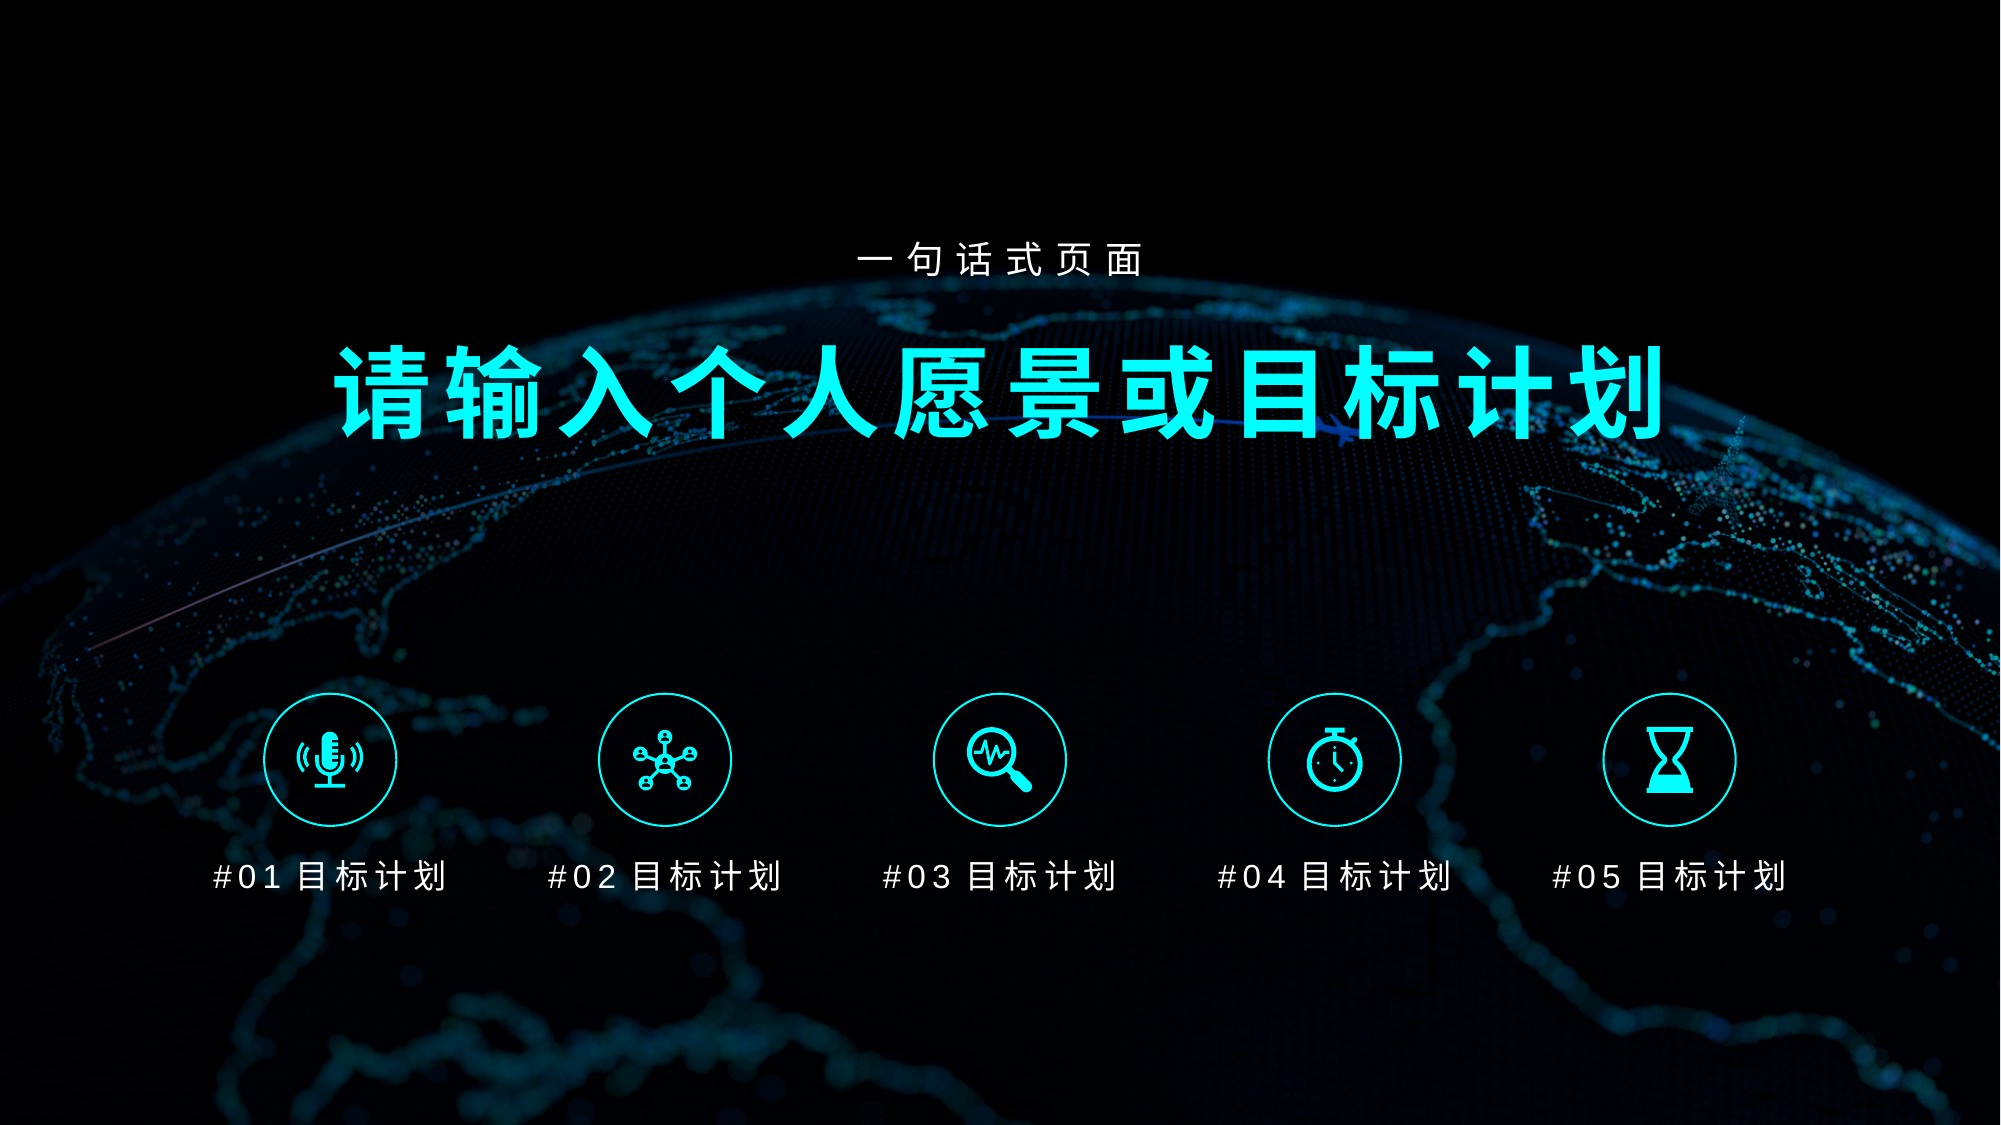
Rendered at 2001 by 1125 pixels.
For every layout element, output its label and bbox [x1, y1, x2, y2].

text_box [1295, 720, 1375, 800]
text_box [290, 720, 370, 800]
picture [0, 0, 2001, 1125]
text_box [960, 720, 1040, 800]
